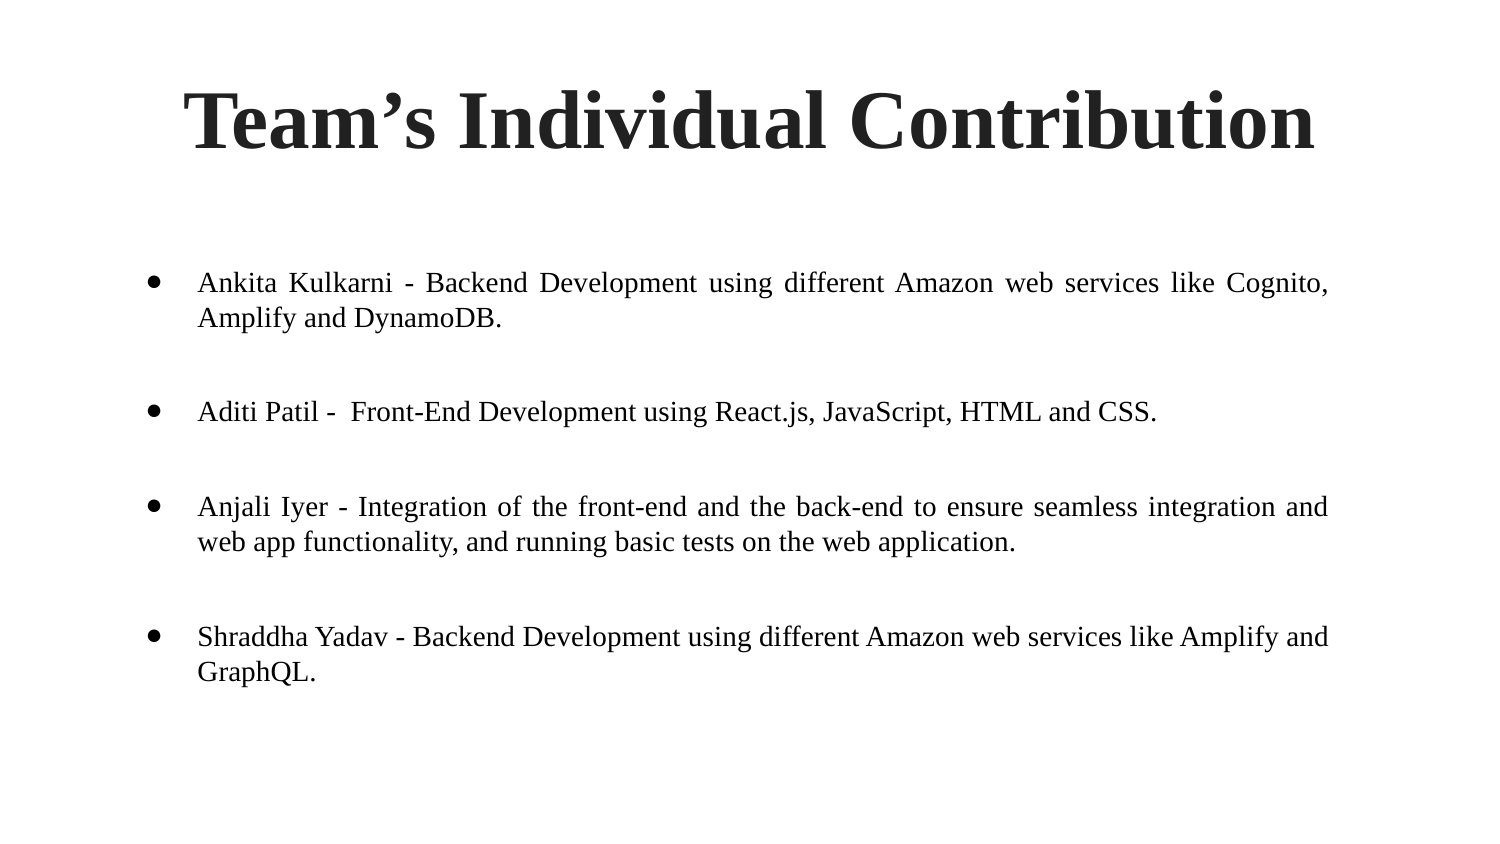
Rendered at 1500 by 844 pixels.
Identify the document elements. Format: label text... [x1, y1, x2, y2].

text_box Ankita Kulkarni - Backend Development using different Amazon web services like Cognito, Amplify and DynamoDB. Aditi Patil - Front-End Development using React.js, JavaScript, HTML and CSS. Anjali Iyer - Integration of the front-end and the back-end to ensure seamless integration and web app functionality, and running basic tests on the web application. Shraddha Yadav - Backend Development using different Amazon web services like Amplify and GraphQL. [107, 247, 1345, 740]
title Team’s Individual Contribution [50, 50, 1451, 174]
